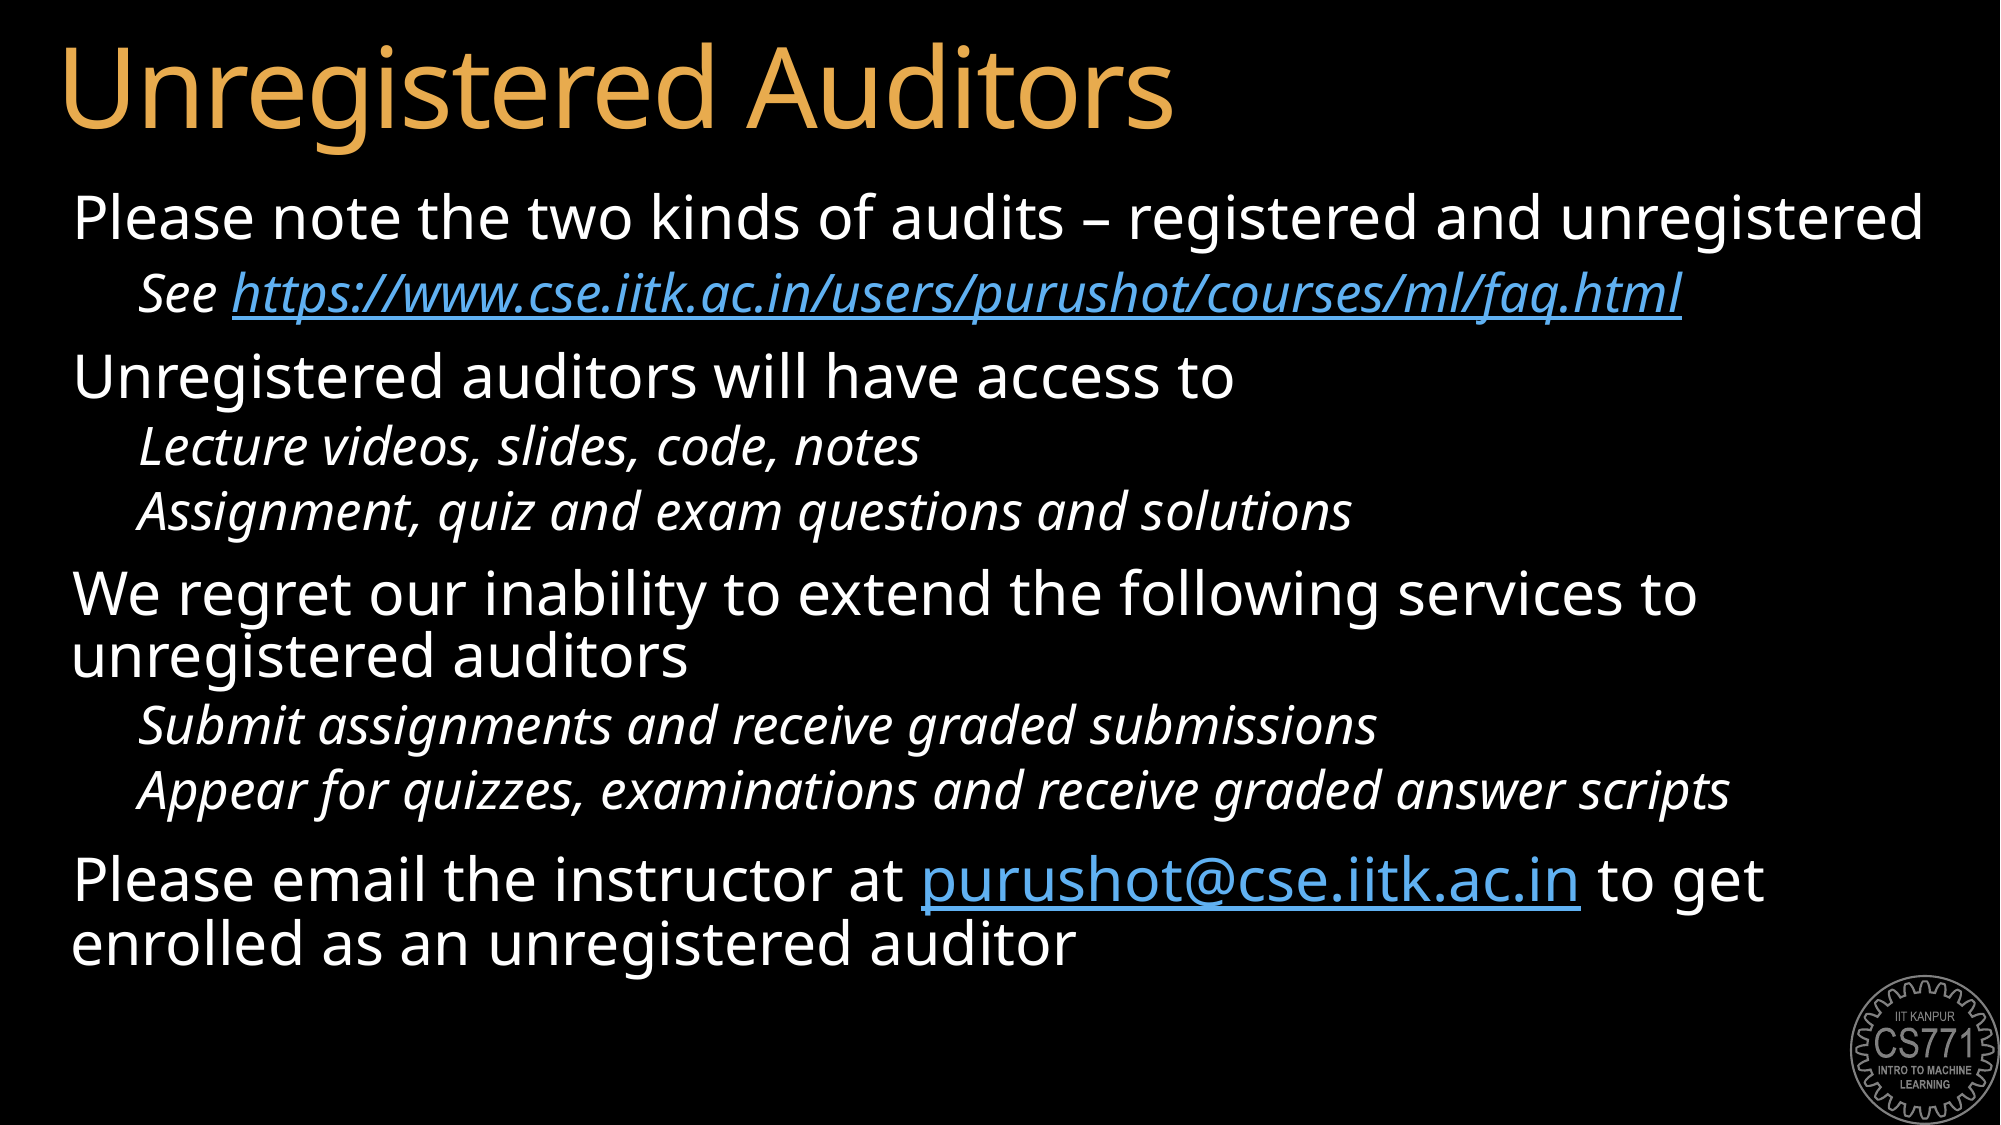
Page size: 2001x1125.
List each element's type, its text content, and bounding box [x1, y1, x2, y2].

title Unregistered Auditors [41, 5, 1945, 182]
list Please note the two kinds of audits – registered and unregistered See https://www.cse.iitk.ac.in/users/purushot/courses/ml/faq.html Unregistered auditors will have access to Lecture videos, slides, code, notes Assignment, quiz and exam questions and solutions We regret our inability to extend the following services to unregistered auditors Submit assignments and receive graded submissions Appear for quizzes, examinations and receive graded answer scripts Please email the instructor at purushot@cse.iitk.ac.in to get enrolled as an unregistered auditor [41, 182, 1945, 1052]
